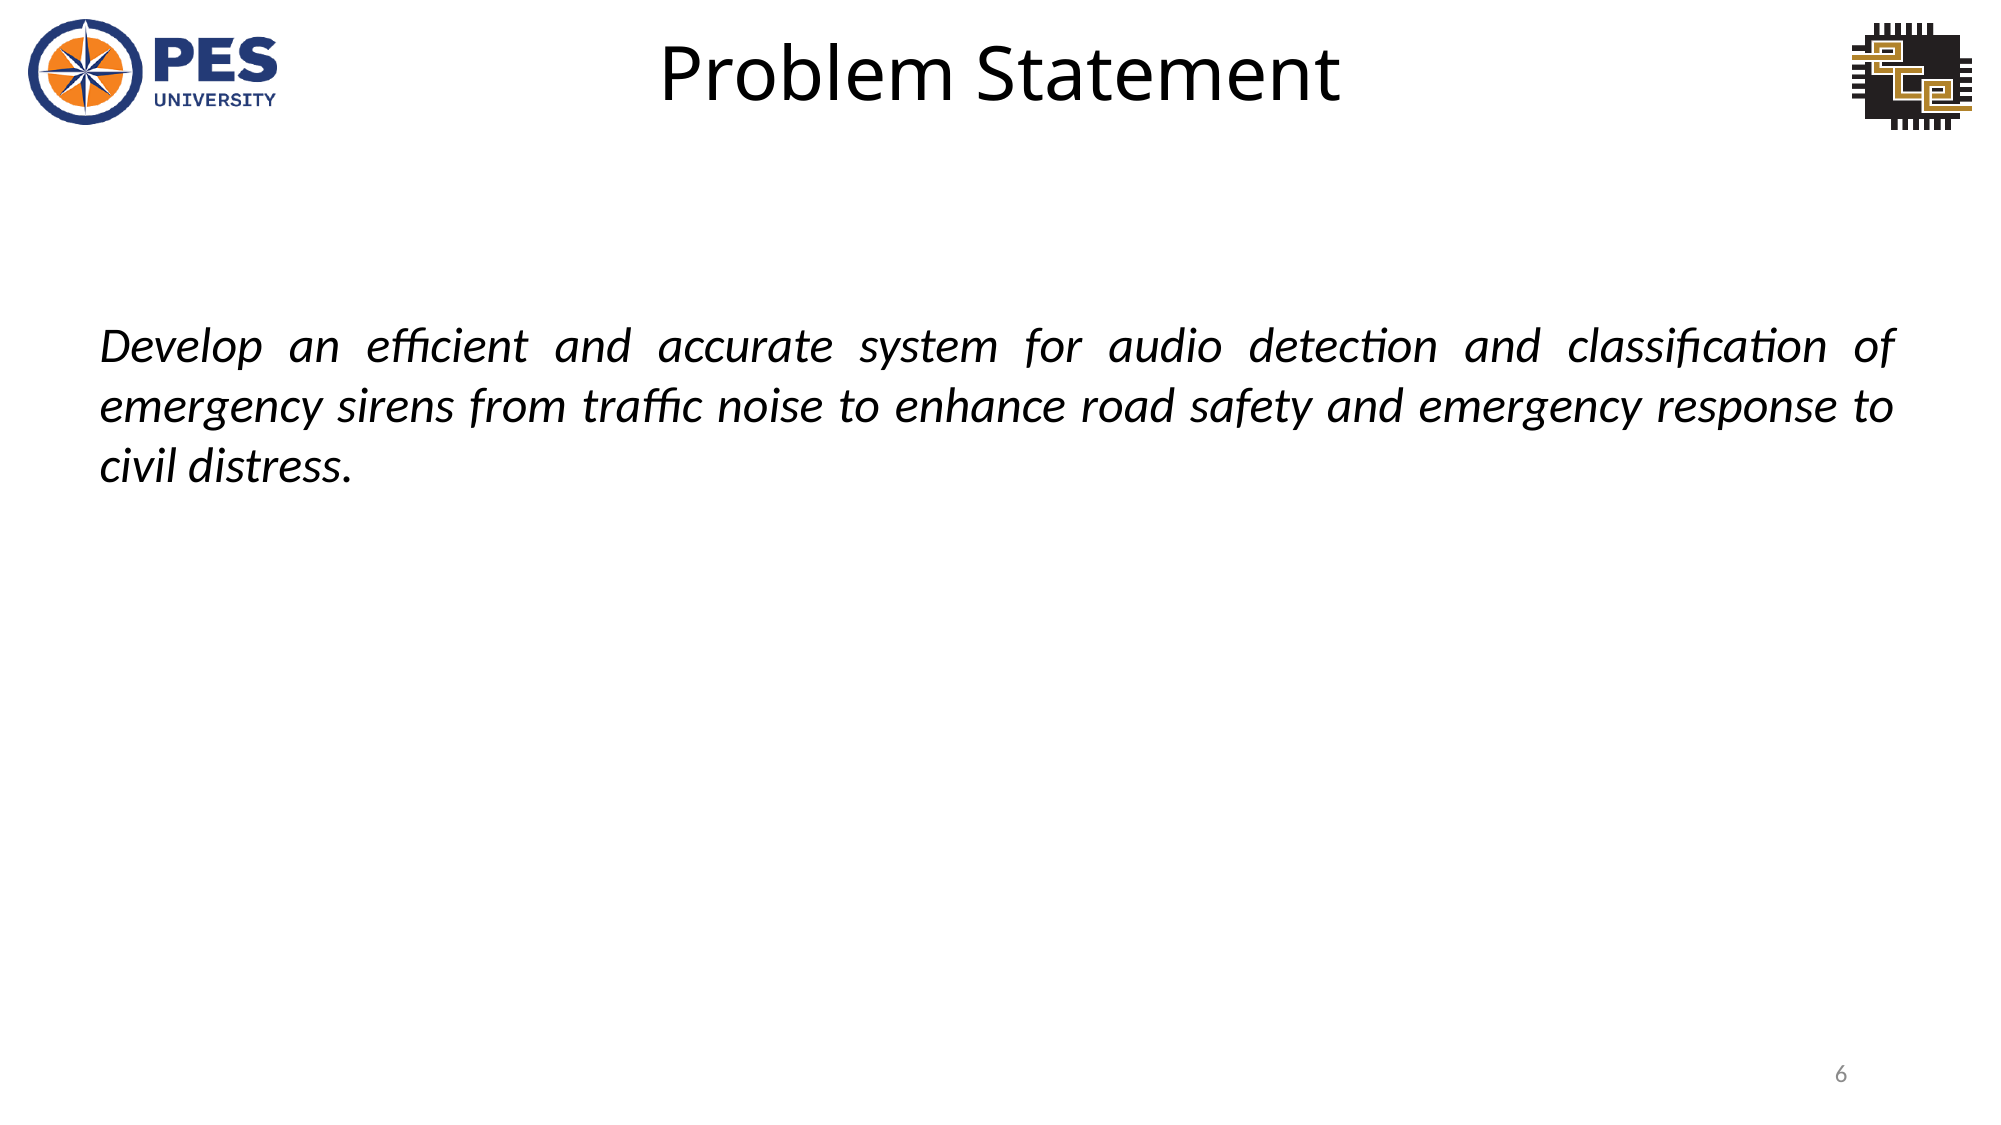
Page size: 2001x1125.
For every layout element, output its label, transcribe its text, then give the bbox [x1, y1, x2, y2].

picture [1852, 23, 1972, 130]
text_box Problem Statement [362, 0, 1638, 142]
text_box Develop an efficient and accurate system for audio detection and classification of emergency sirens from traffic noise to enhance road safety and emergency response to civil distress. [84, 304, 1911, 500]
picture [28, 19, 277, 130]
slide_number 6 [1412, 1042, 1863, 1103]
